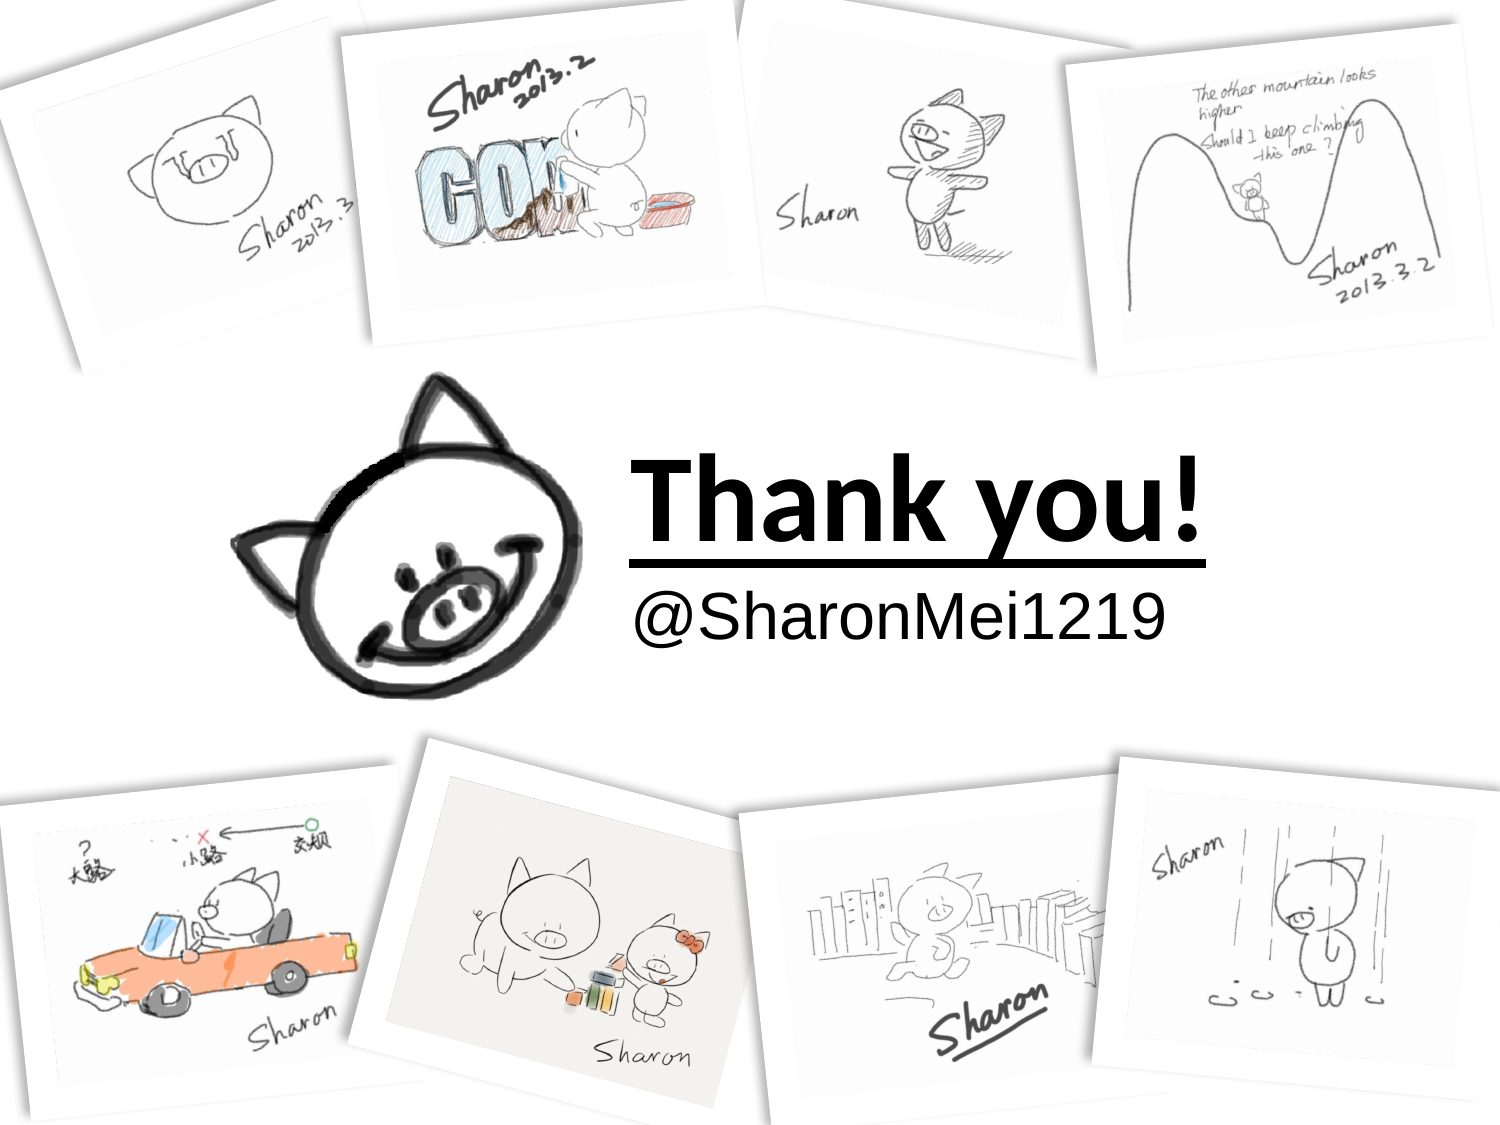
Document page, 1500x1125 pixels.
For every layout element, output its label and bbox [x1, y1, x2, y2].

picture [386, 777, 753, 1108]
picture [194, 344, 651, 736]
text_box [615, 408, 1254, 662]
picture [376, 30, 730, 311]
picture [1100, 58, 1458, 342]
picture [749, 21, 1085, 323]
picture [33, 17, 374, 335]
picture [774, 791, 1476, 1099]
picture [33, 799, 384, 1086]
